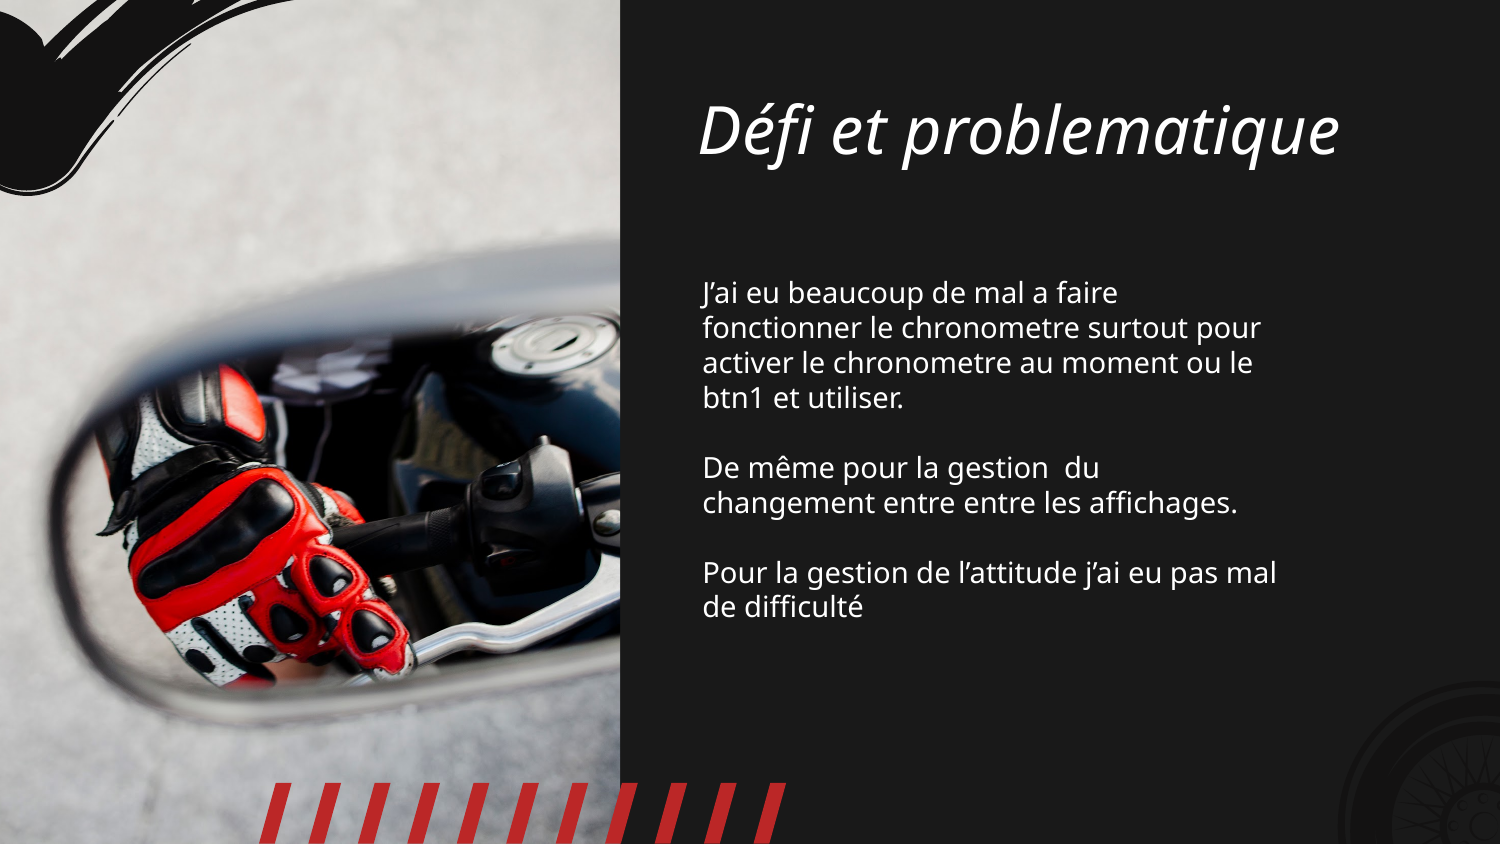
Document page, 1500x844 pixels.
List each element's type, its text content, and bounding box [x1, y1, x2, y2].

subtitle J’ai eu beaucoup de mal a faire fonctionner le chronometre surtout pour activer le chronometre au moment ou le btn1 et utiliser. De même pour la gestion du changement entre entre les affichages. Pour la gestion de l’attitude j’ai eu pas mal de difficulté [687, 259, 1295, 710]
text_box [258, 782, 787, 844]
title Défi et problematique [682, 72, 1412, 167]
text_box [0, 0, 388, 294]
picture [0, 0, 621, 844]
